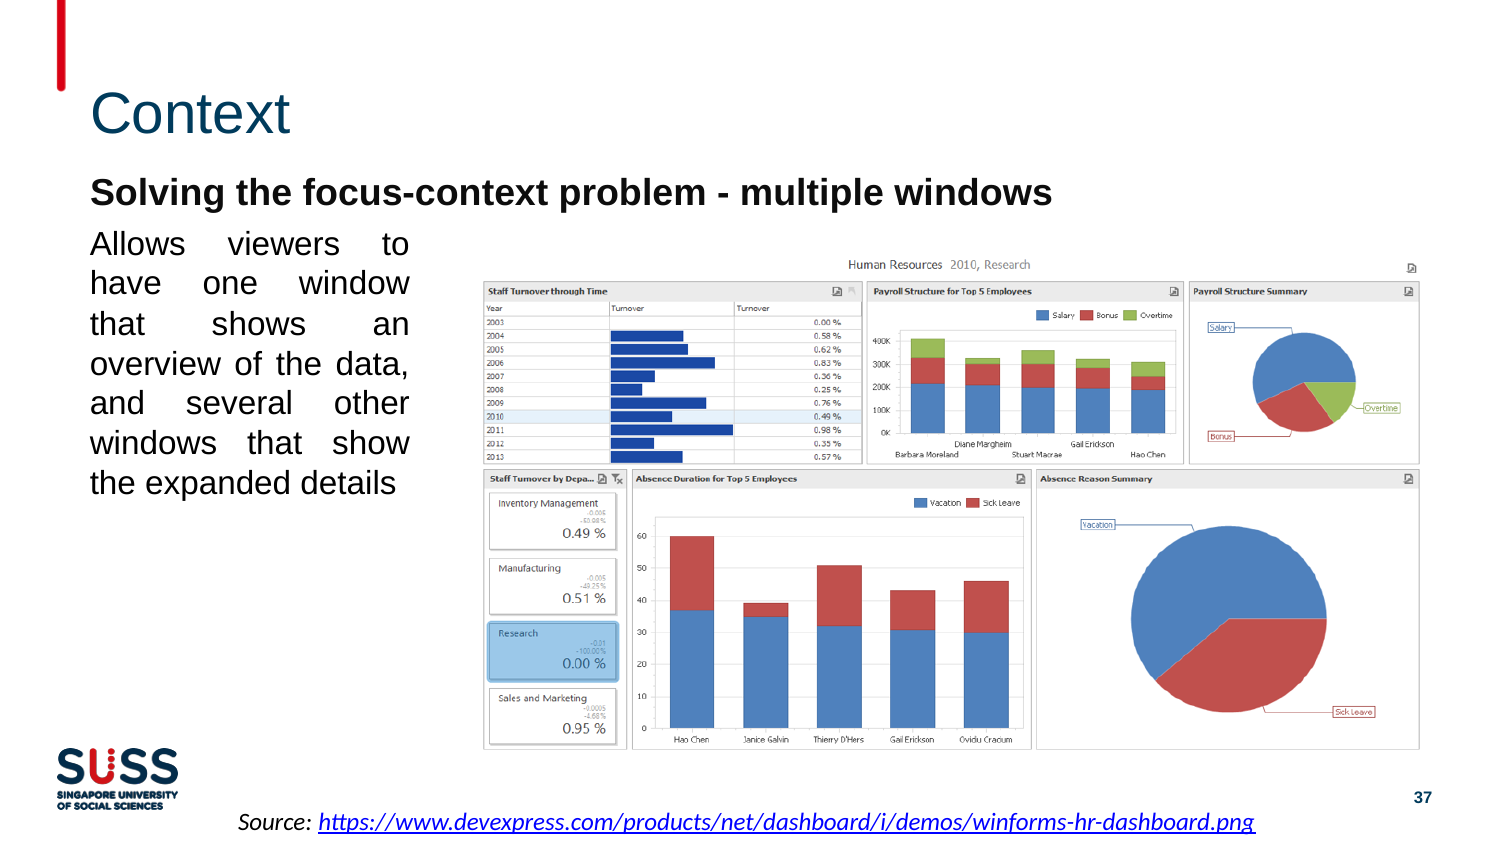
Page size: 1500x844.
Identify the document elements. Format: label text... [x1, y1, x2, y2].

picture [57, 748, 178, 810]
list Solving the focus-context problem - multiple windows [75, 160, 1448, 210]
picture [478, 250, 1426, 758]
title Context [75, 46, 1448, 153]
picture [56, 0, 70, 106]
list Allows viewers to have one window that shows an overview of the data, and several other windows that show the expanded details [75, 214, 425, 718]
text_box Source: https://www.devexpress.com/products/net/dashboard/i/demos/winforms-hr-dashboard.png [214, 798, 1286, 843]
